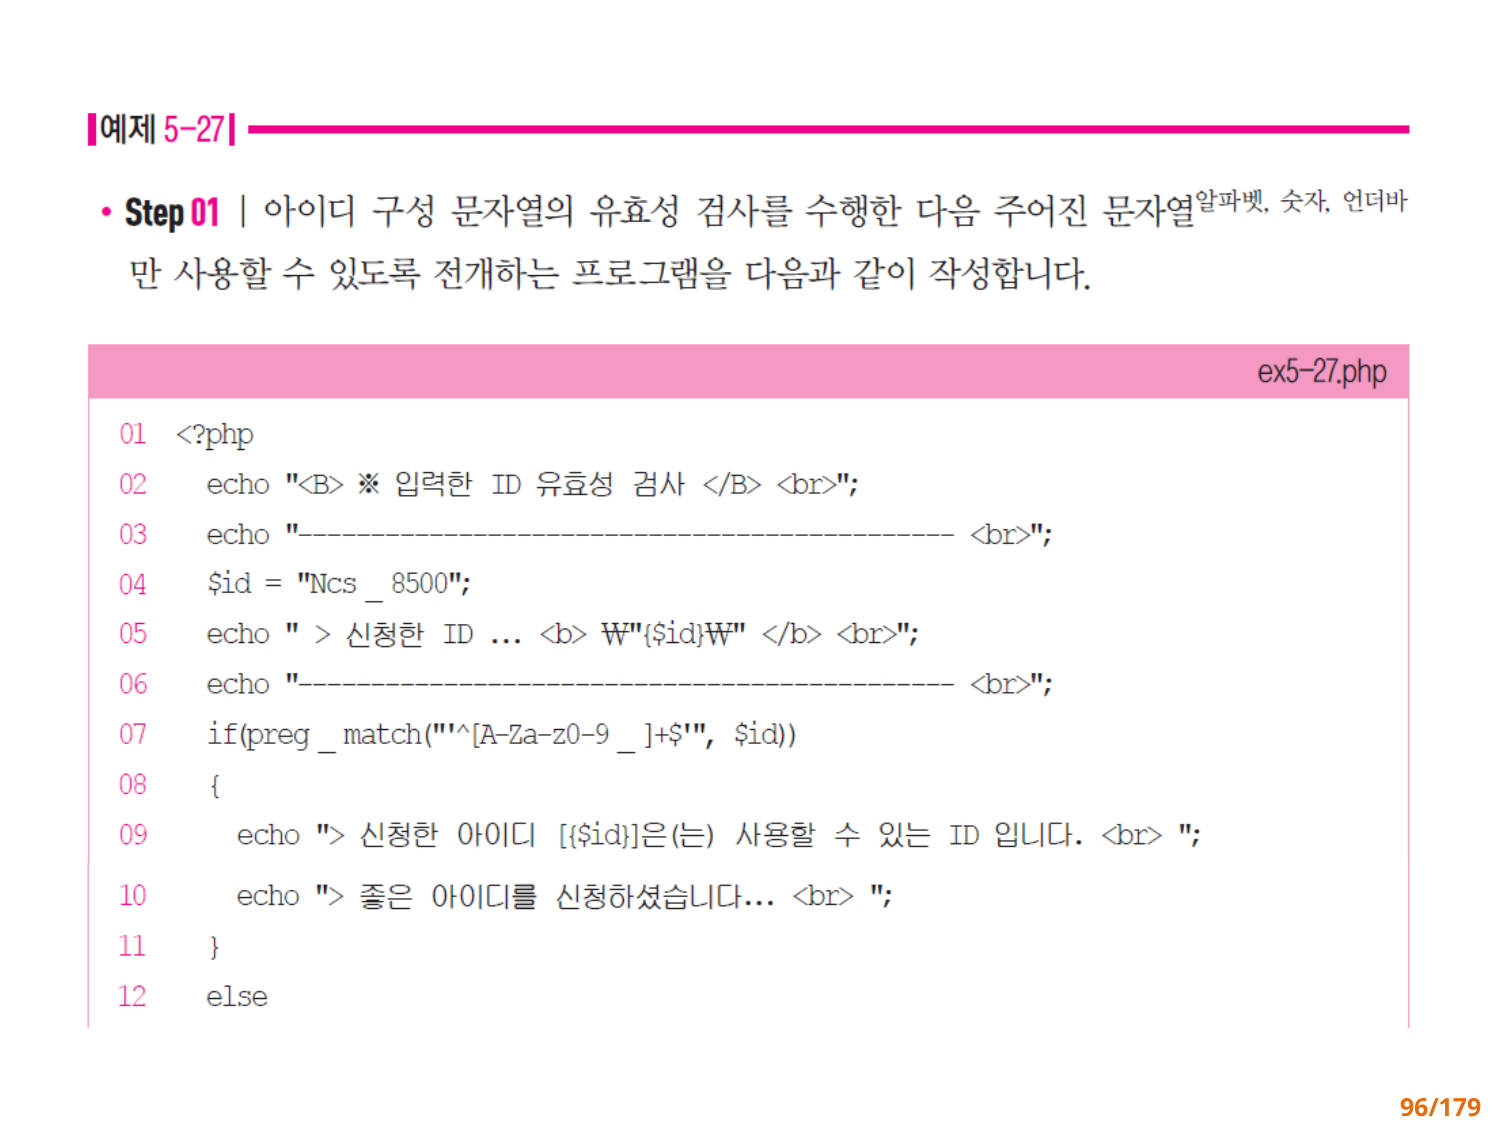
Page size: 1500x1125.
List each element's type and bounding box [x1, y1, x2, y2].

text_box [61, 97, 1439, 1028]
